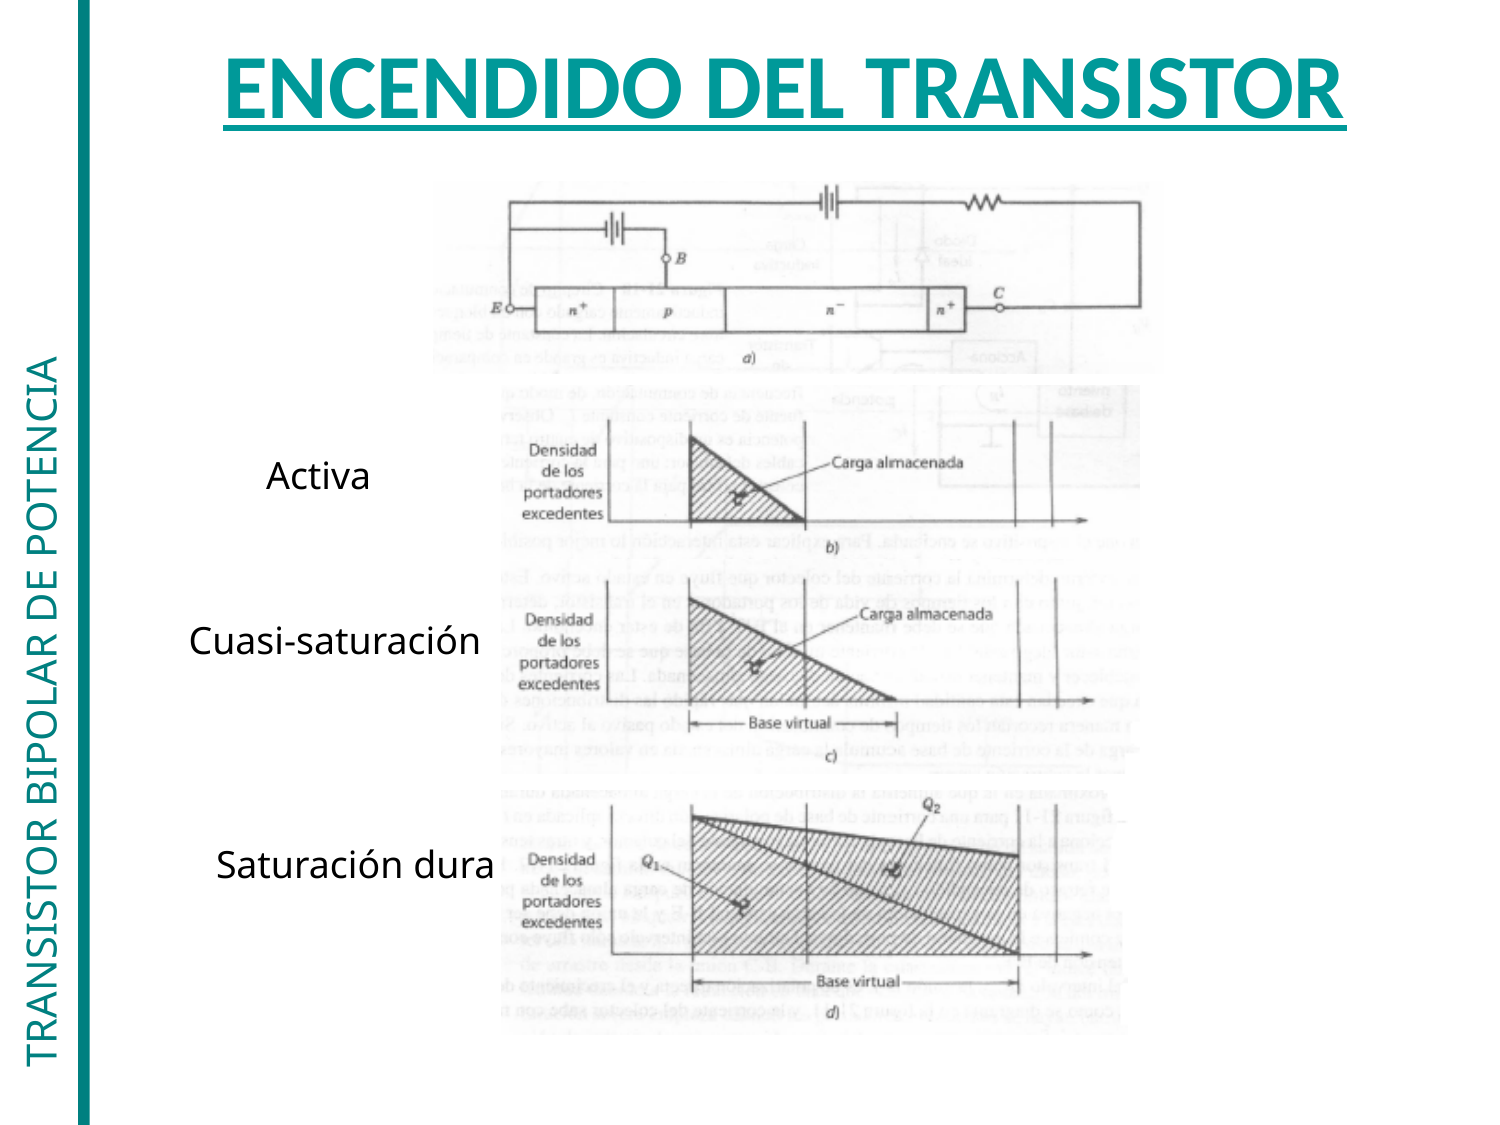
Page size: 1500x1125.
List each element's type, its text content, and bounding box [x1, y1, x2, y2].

text_box [78, 0, 90, 1125]
text_box Saturación dura [201, 834, 496, 894]
picture [501, 385, 1141, 774]
text_box TRANSISTOR BIPOLAR DE POTENCIA [7, 31, 73, 1083]
picture [432, 180, 1186, 374]
title ENCENDIDO DEL TRANSISTOR [147, 7, 1423, 158]
text_box Cuasi-saturación [173, 609, 496, 670]
text_box Activa [251, 444, 387, 505]
picture [501, 790, 1129, 1036]
